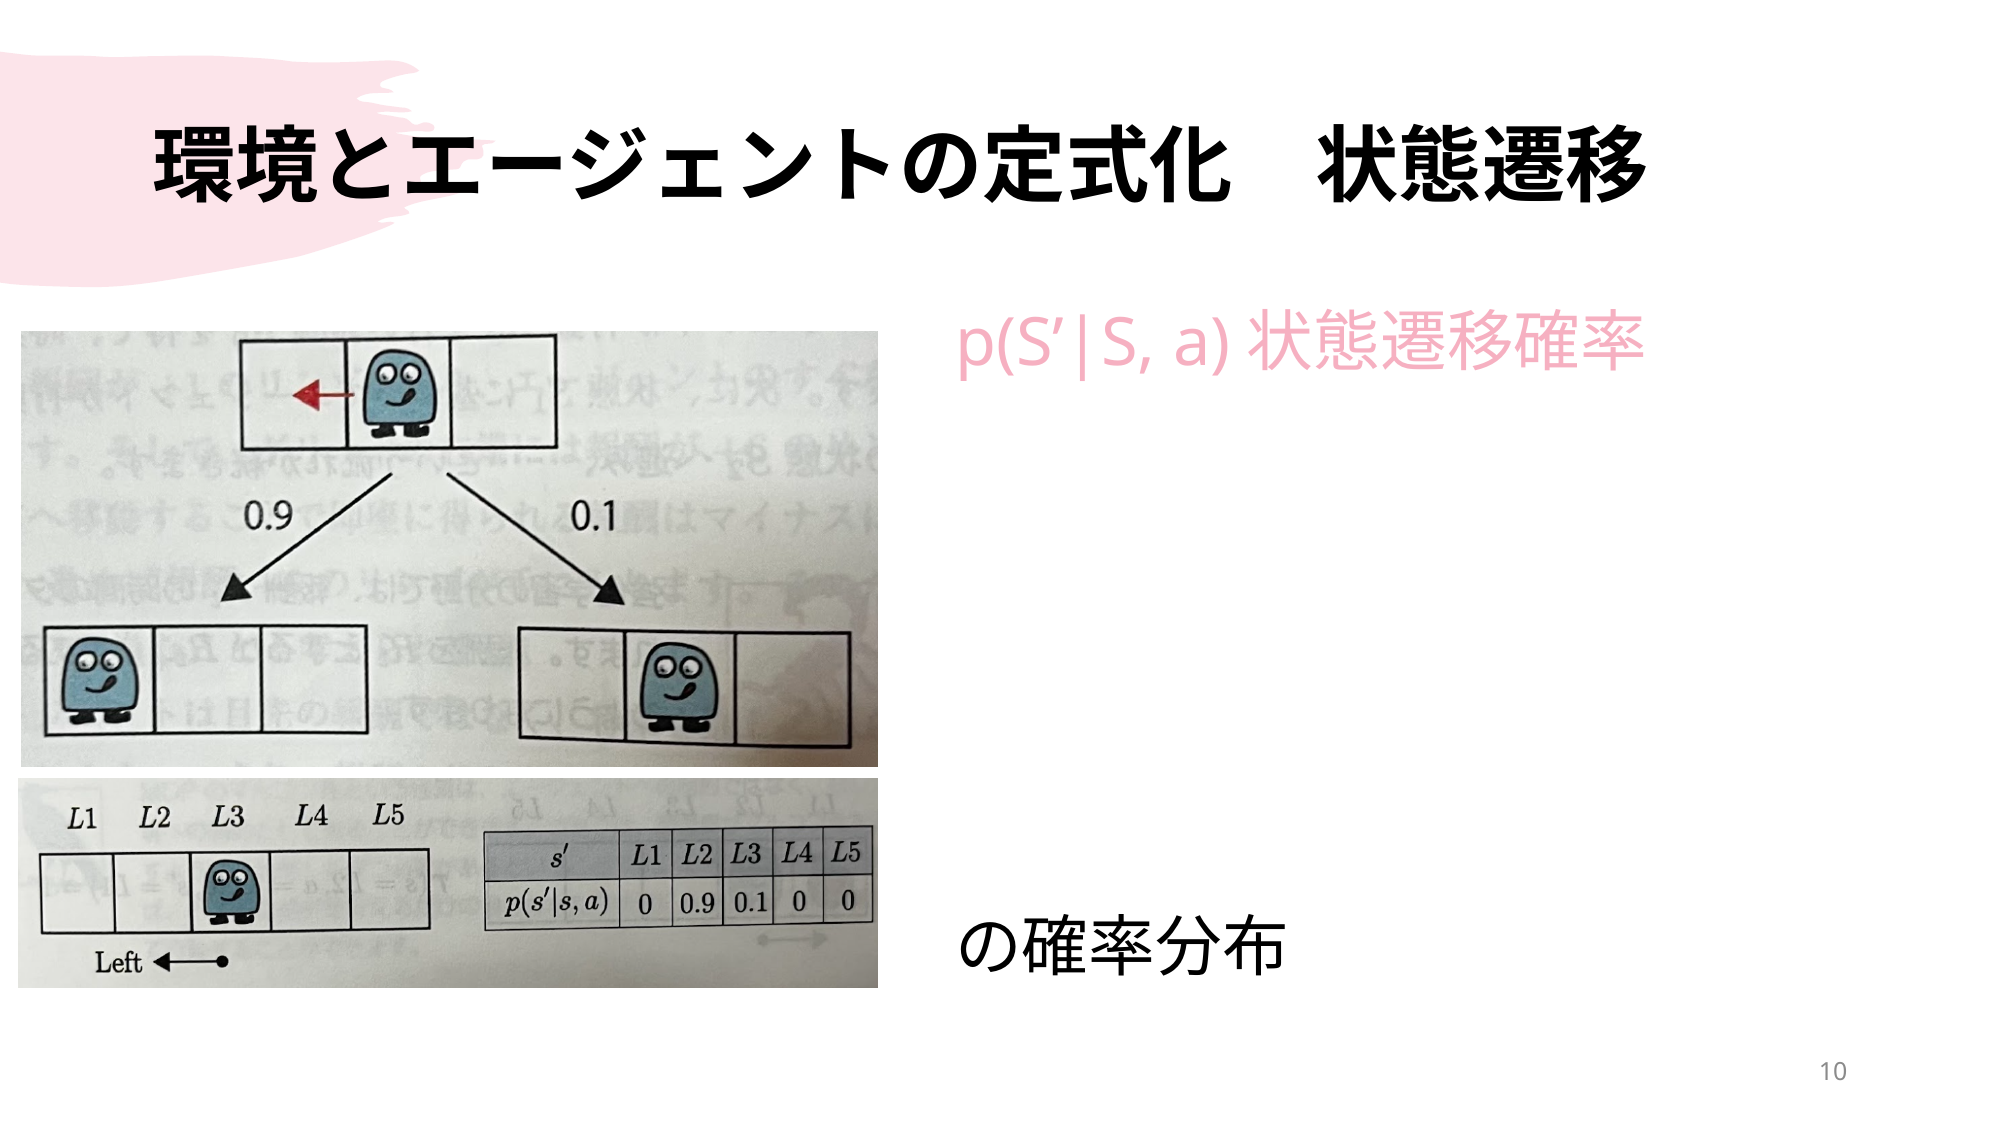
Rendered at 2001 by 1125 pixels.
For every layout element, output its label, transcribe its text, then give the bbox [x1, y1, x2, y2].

title 環境とエージェントの定式化 状態遷移 [137, 59, 1863, 278]
slide_number 10 [1412, 1042, 1863, 1103]
picture [21, 331, 878, 767]
picture [17, 778, 878, 988]
